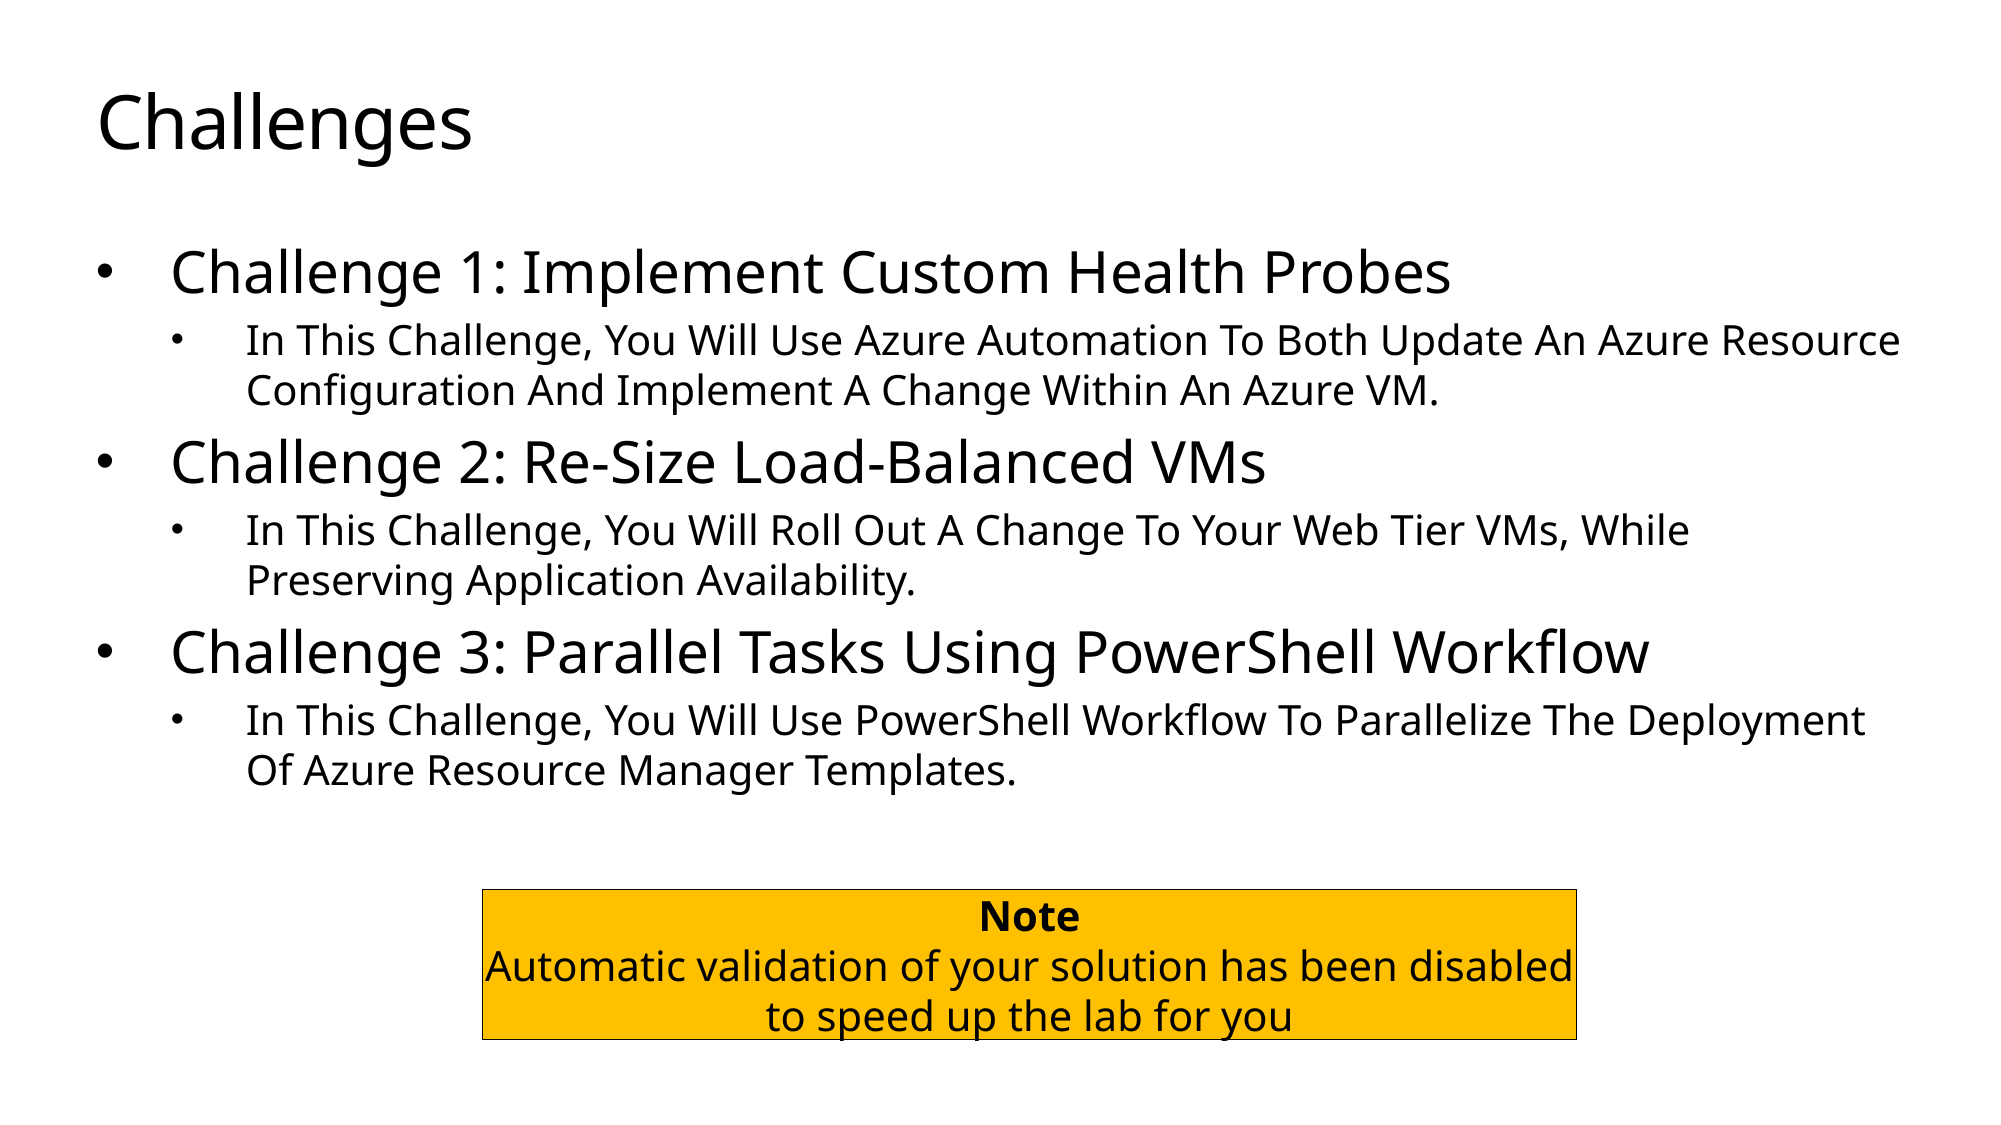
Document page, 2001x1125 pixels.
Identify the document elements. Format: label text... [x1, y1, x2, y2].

title Challenges [96, 75, 1904, 166]
list Challenge 1: Implement Custom Health Probes In This Challenge, You Will Use Azure Automation To Both Update An Azure Resource Configuration And Implement A Change Within An Azure VM. Challenge 2: Re-Size Load-Balanced VMs In This Challenge, You Will Roll Out A Change To Your Web Tier VMs, While Preserving Application Availability. Challenge 3: Parallel Tasks Using PowerShell Workflow In This Challenge, You Will Use PowerShell Workflow To Parallelize The Deployment Of Azure Resource Manager Templates. [95, 235, 1904, 809]
text_box Note Automatic validation of your solution has been disabled to speed up the lab for you [482, 889, 1577, 1040]
